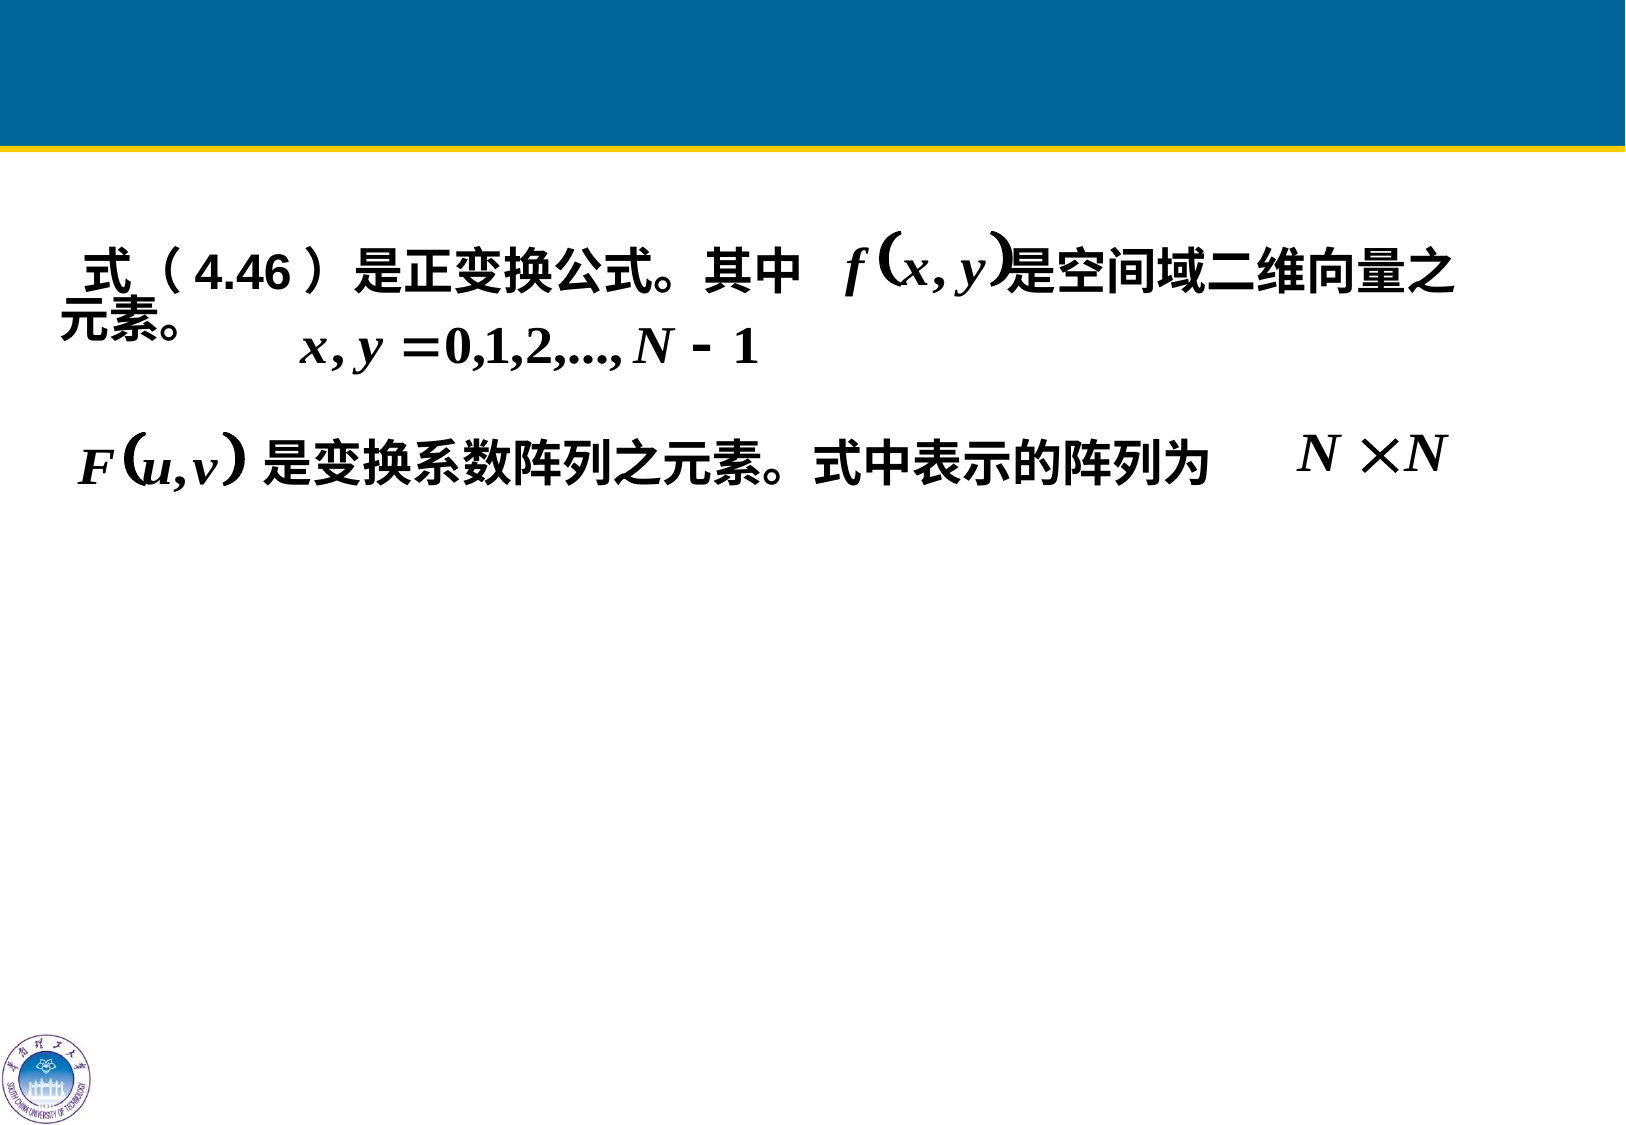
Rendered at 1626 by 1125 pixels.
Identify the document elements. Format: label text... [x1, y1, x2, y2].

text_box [1284, 420, 1465, 482]
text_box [824, 231, 1018, 308]
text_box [287, 314, 767, 386]
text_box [68, 432, 248, 507]
text_box 式（4.46）是正变换公式。其中 是空间域二维向量之元素。 是变换系数阵列之元素。式中表示的阵列为 [44, 243, 1504, 498]
picture [0, 1033, 92, 1125]
